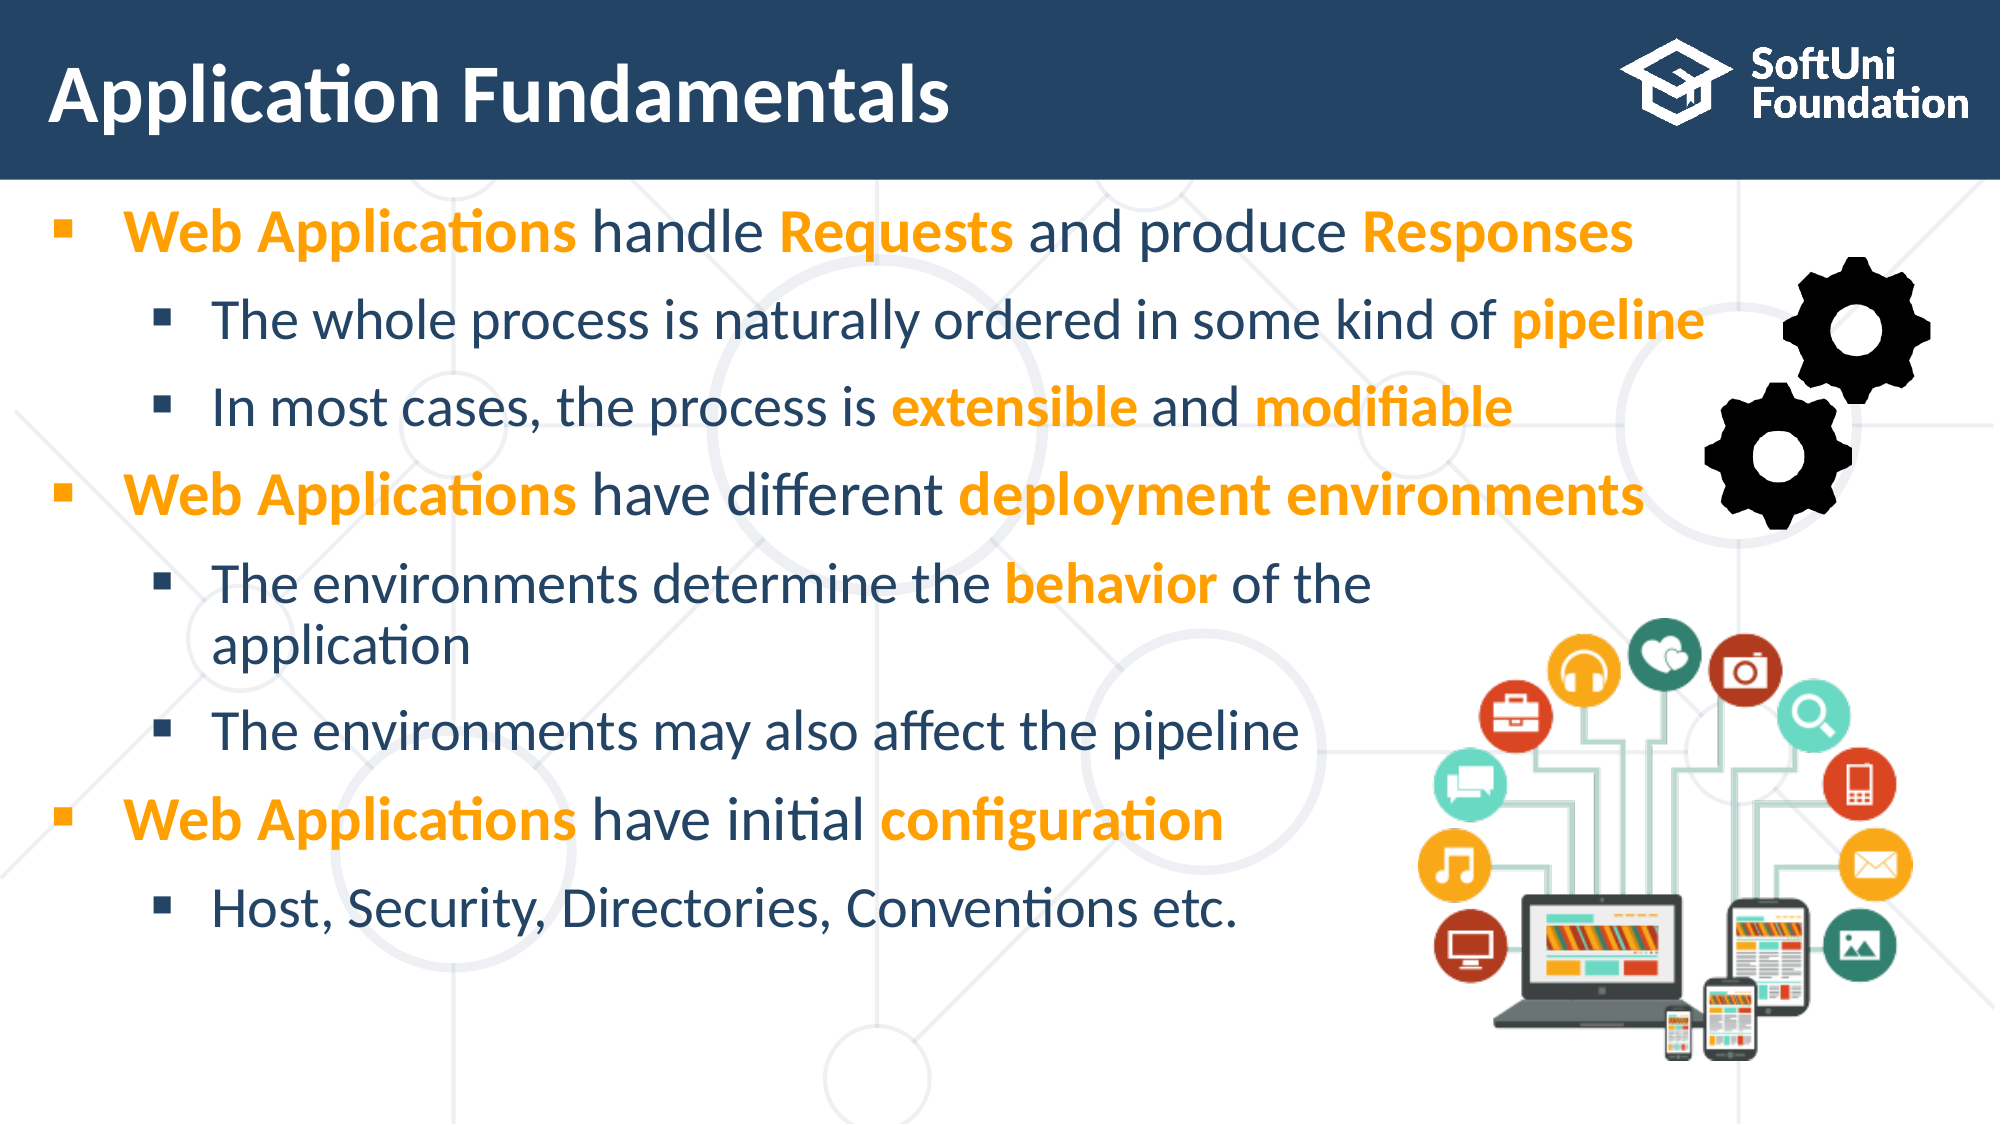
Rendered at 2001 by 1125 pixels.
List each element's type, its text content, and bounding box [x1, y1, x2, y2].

list Web Applications handle Requests and produce Responses The whole process is naturally ordered in some kind of pipeline In most cases, the process is extensible and modifiable Web Applications have different deployment environments The environments determine the behavior of the application The environments may also affect the pipeline Web Applications have initial configuration Host, Security, Directories, Conventions etc. [31, 196, 1970, 1061]
picture [1651, 227, 1983, 559]
picture [1418, 618, 1913, 1061]
title Application Fundamentals [31, 16, 1591, 162]
picture [1619, 38, 1968, 126]
